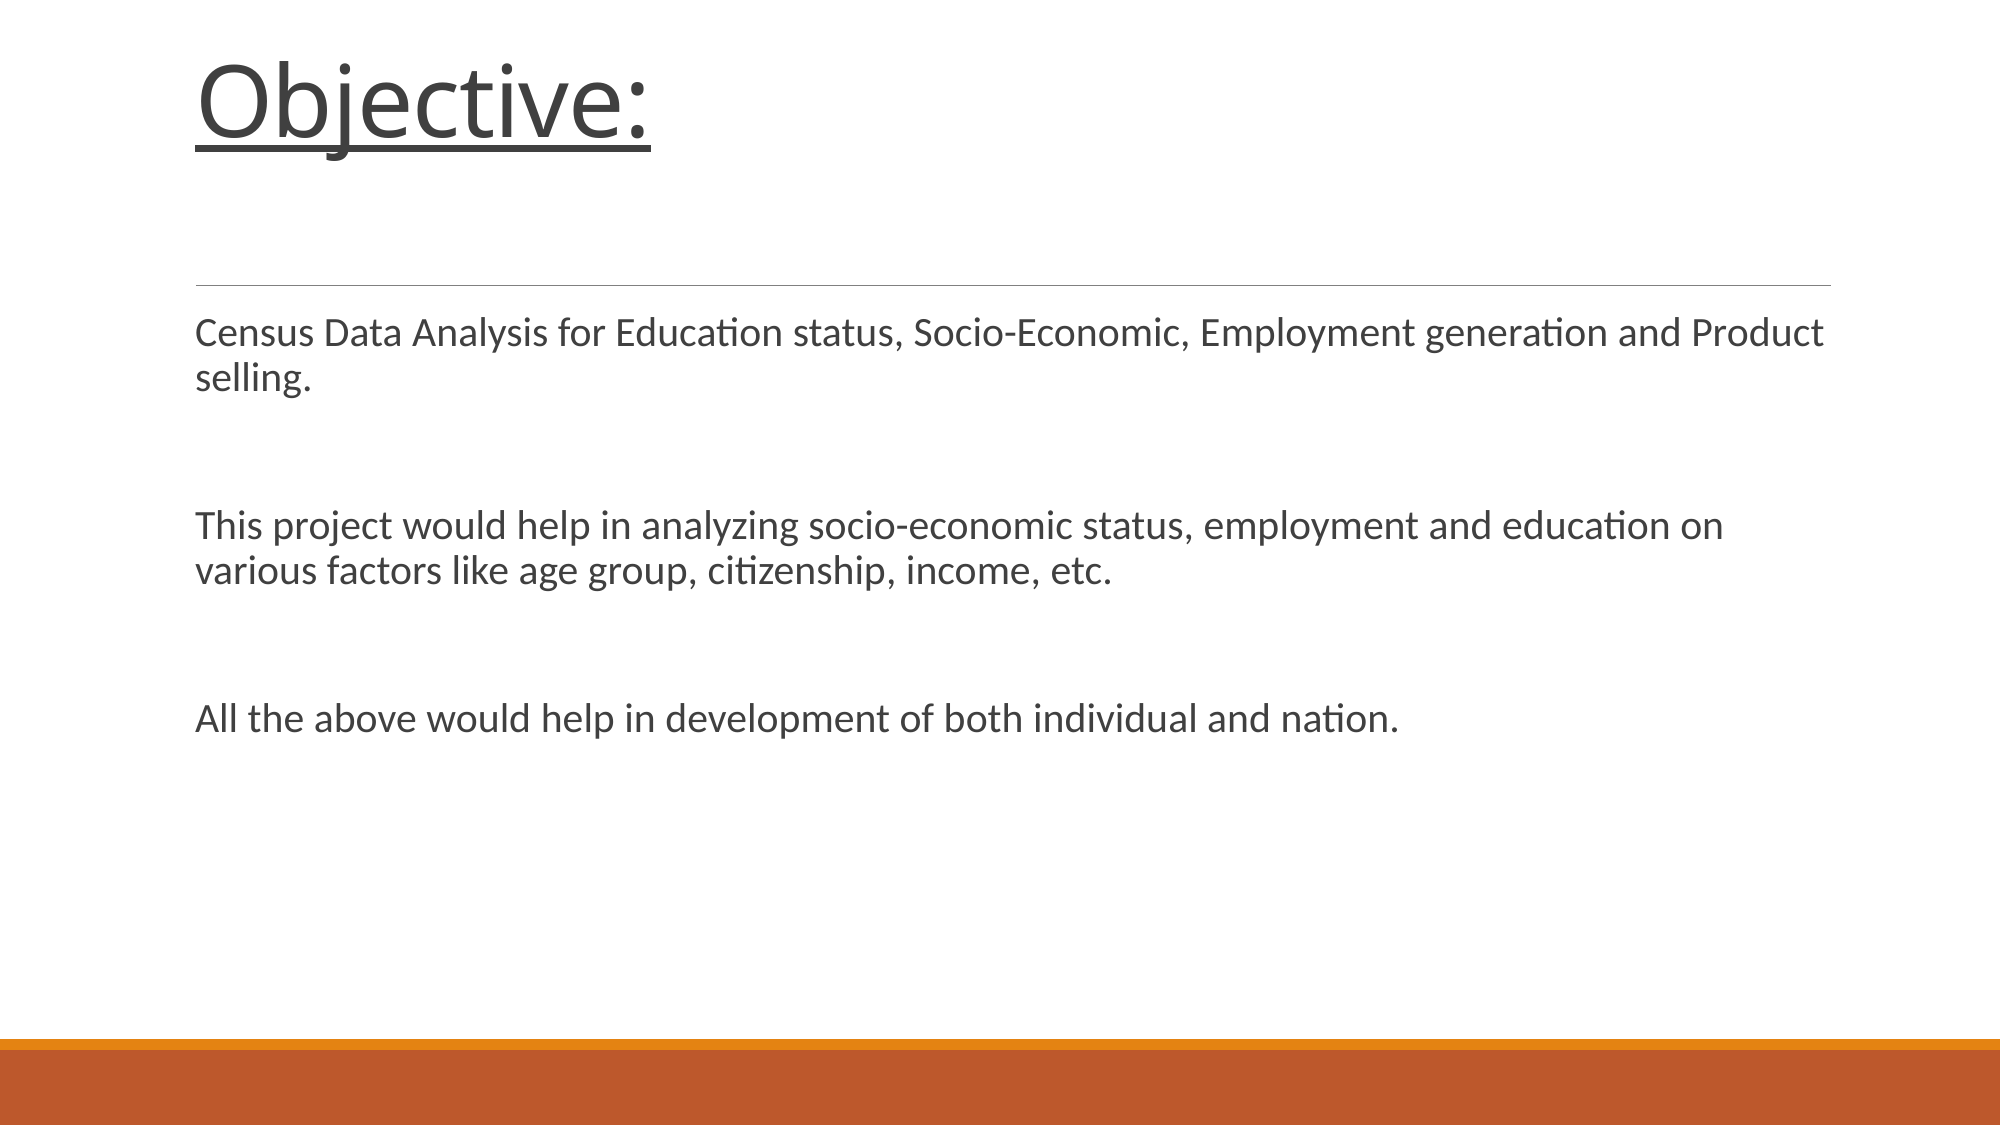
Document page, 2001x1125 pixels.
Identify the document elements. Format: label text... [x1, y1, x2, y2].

title Objective: [180, 47, 1830, 285]
list Census Data Analysis for Education status, Socio-Economic, Employment generation and Product selling. This project would help in analyzing socio-economic status, employment and education on various factors like age group, citizenship, income, etc. All the above would help in development of both individual and nation. [180, 302, 1830, 963]
